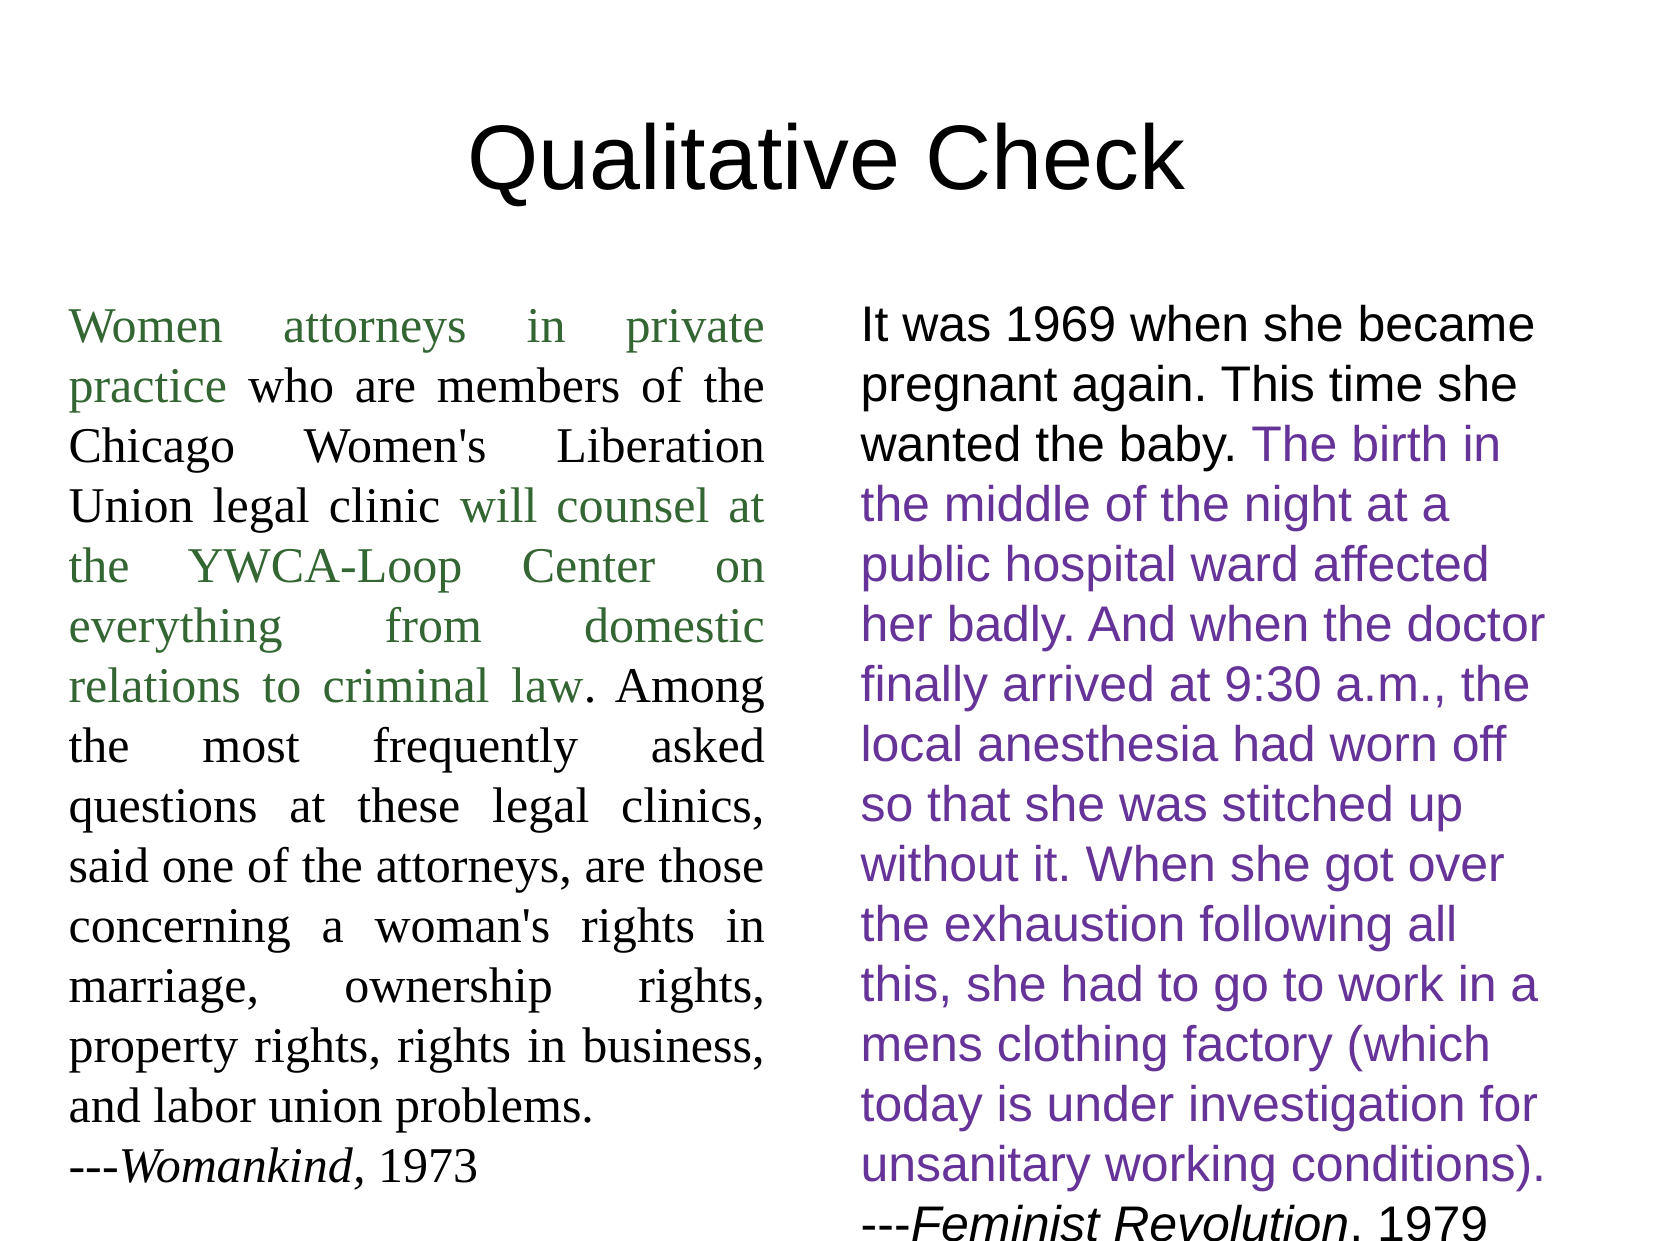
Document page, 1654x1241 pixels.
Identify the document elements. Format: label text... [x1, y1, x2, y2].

text_box Qualitative Check [82, 49, 1571, 257]
text_box It was 1969 when she became pregnant again. This time she wanted the baby. The birth in the middle of the night at a public hospital ward affected her badly. And when the doctor finally arrived at 9:30 a.m., the local anesthesia had worn off so that she was stitched up without it. When she got over the exhaustion following all this, she had to go to work in a mens clothing factory (which today is under investigation for unsanitary working conditions). ---Feminist Revolution, 1979 [845, 284, 1572, 1215]
text_box Women attorneys in private practice who are members of the Chicago Women's Liberation Union legal clinic will counsel at the YWCA-Loop Center on everything from domestic relations to criminal law. Among the most frequently asked questions at these legal clinics, said one of the attorneys, are those concerning a woman's rights in marriage, ownership rights, property rights, rights in business, and labor union problems. ---Womankind, 1973 [53, 284, 780, 1195]
